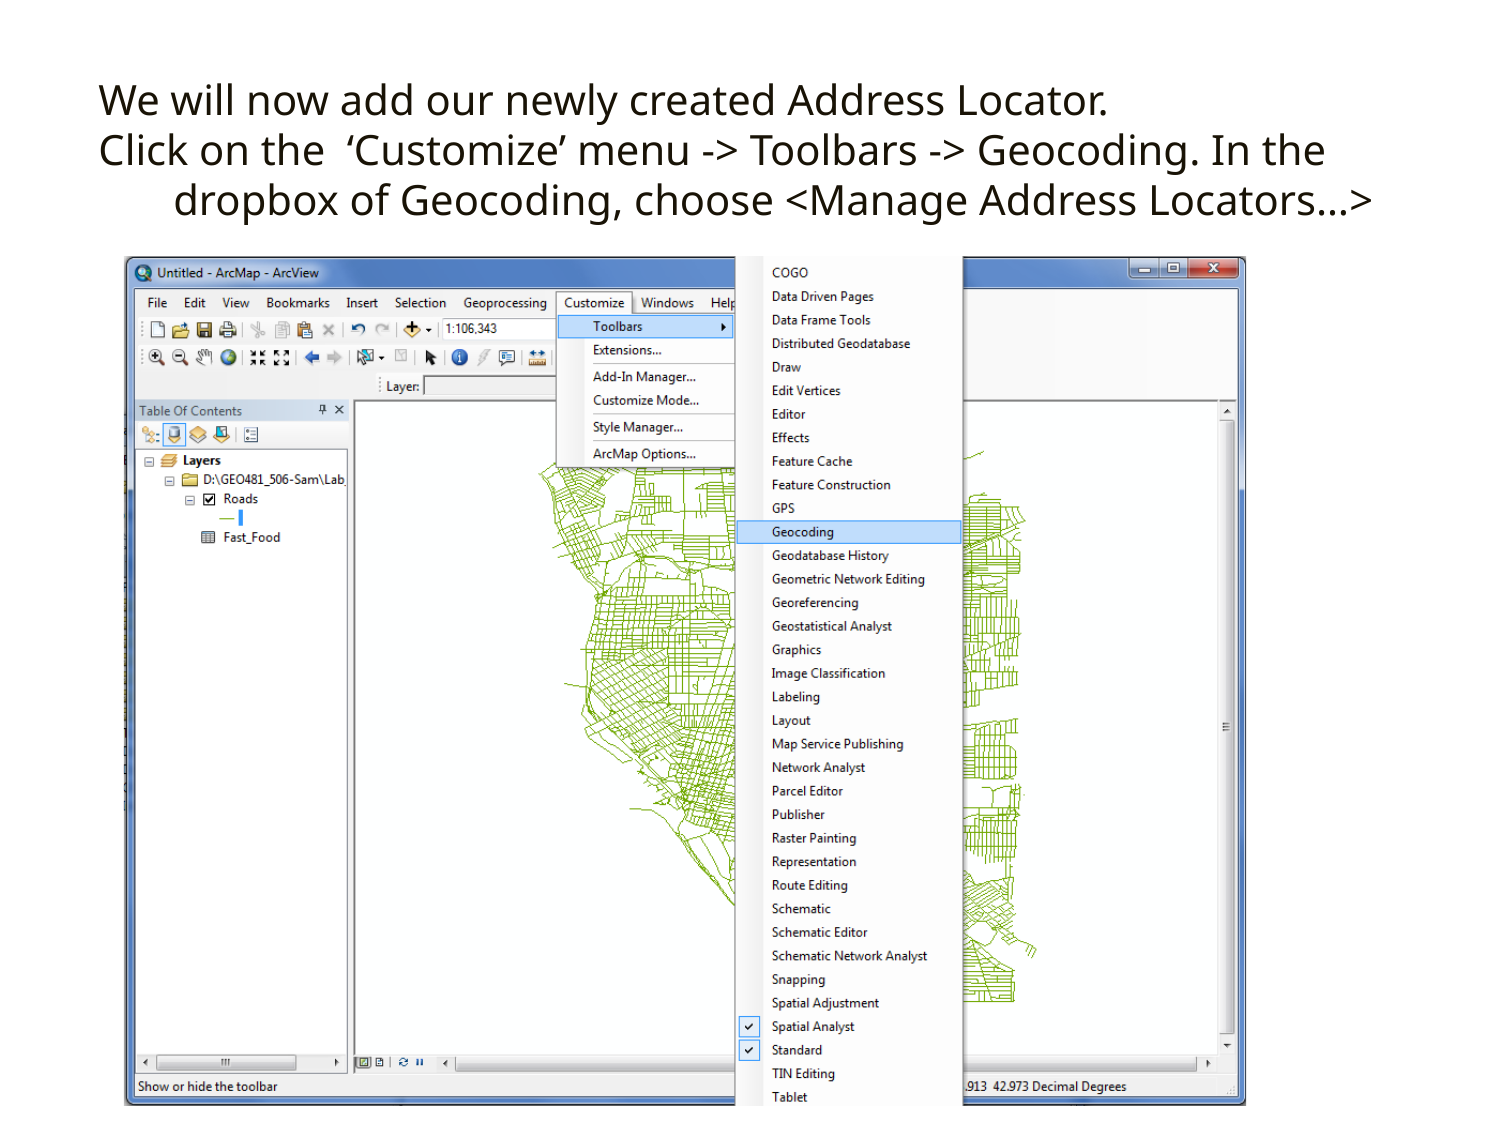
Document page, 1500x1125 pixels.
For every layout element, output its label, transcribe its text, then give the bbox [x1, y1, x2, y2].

picture [123, 256, 1247, 1107]
text_box We will now add our newly created Address Locator. Click on the ‘Customize’ menu -> Toolbars -> Geocoding. In the dropbox of Geocoding, choose <Manage Address Locators…> [83, 66, 1407, 282]
